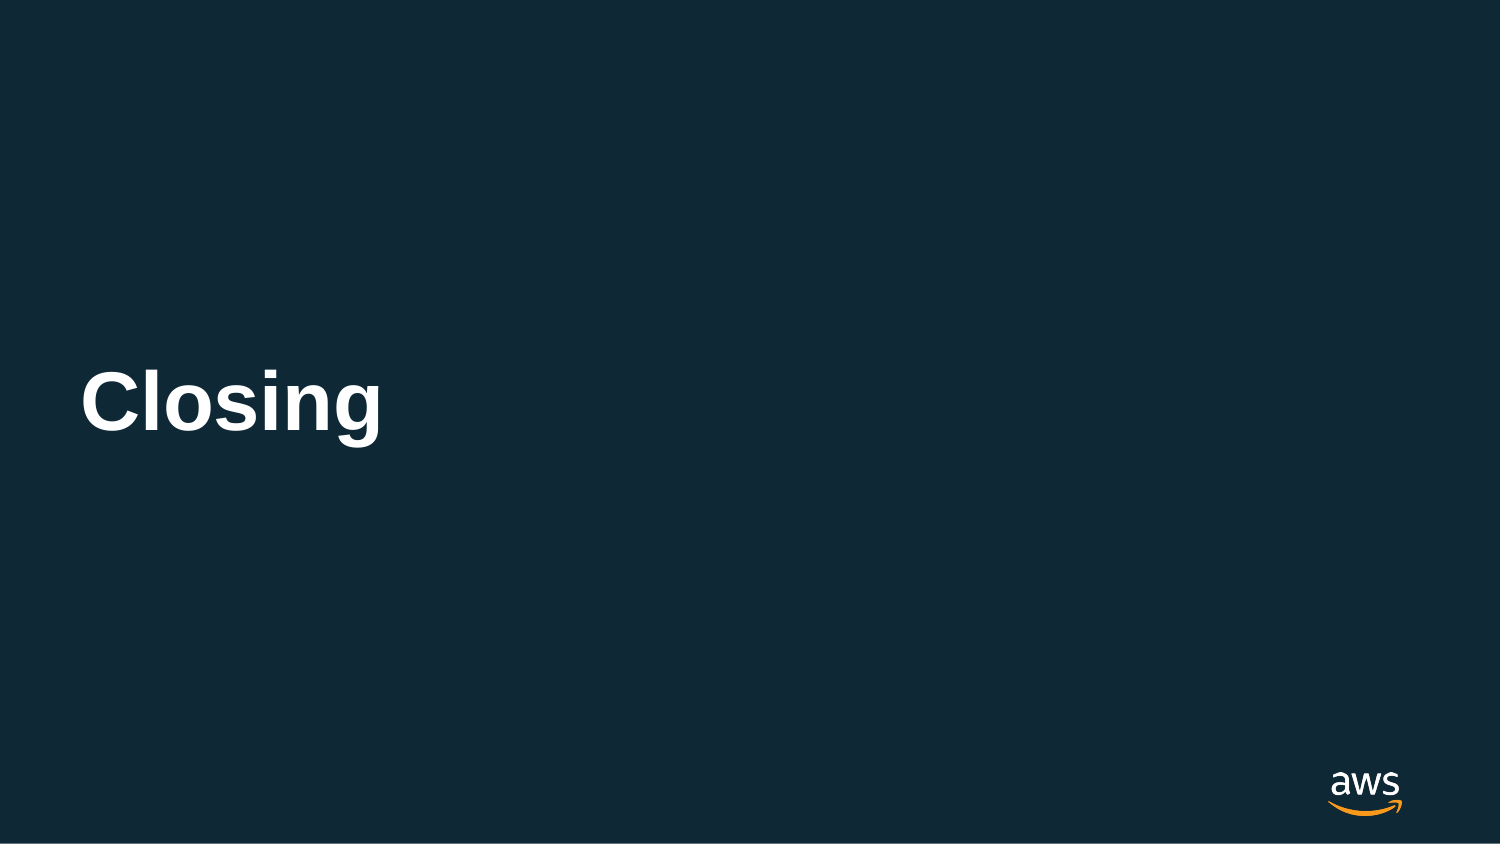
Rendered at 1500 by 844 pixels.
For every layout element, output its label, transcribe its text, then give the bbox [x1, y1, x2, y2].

title Closing [77, 344, 388, 488]
picture [1328, 772, 1402, 816]
